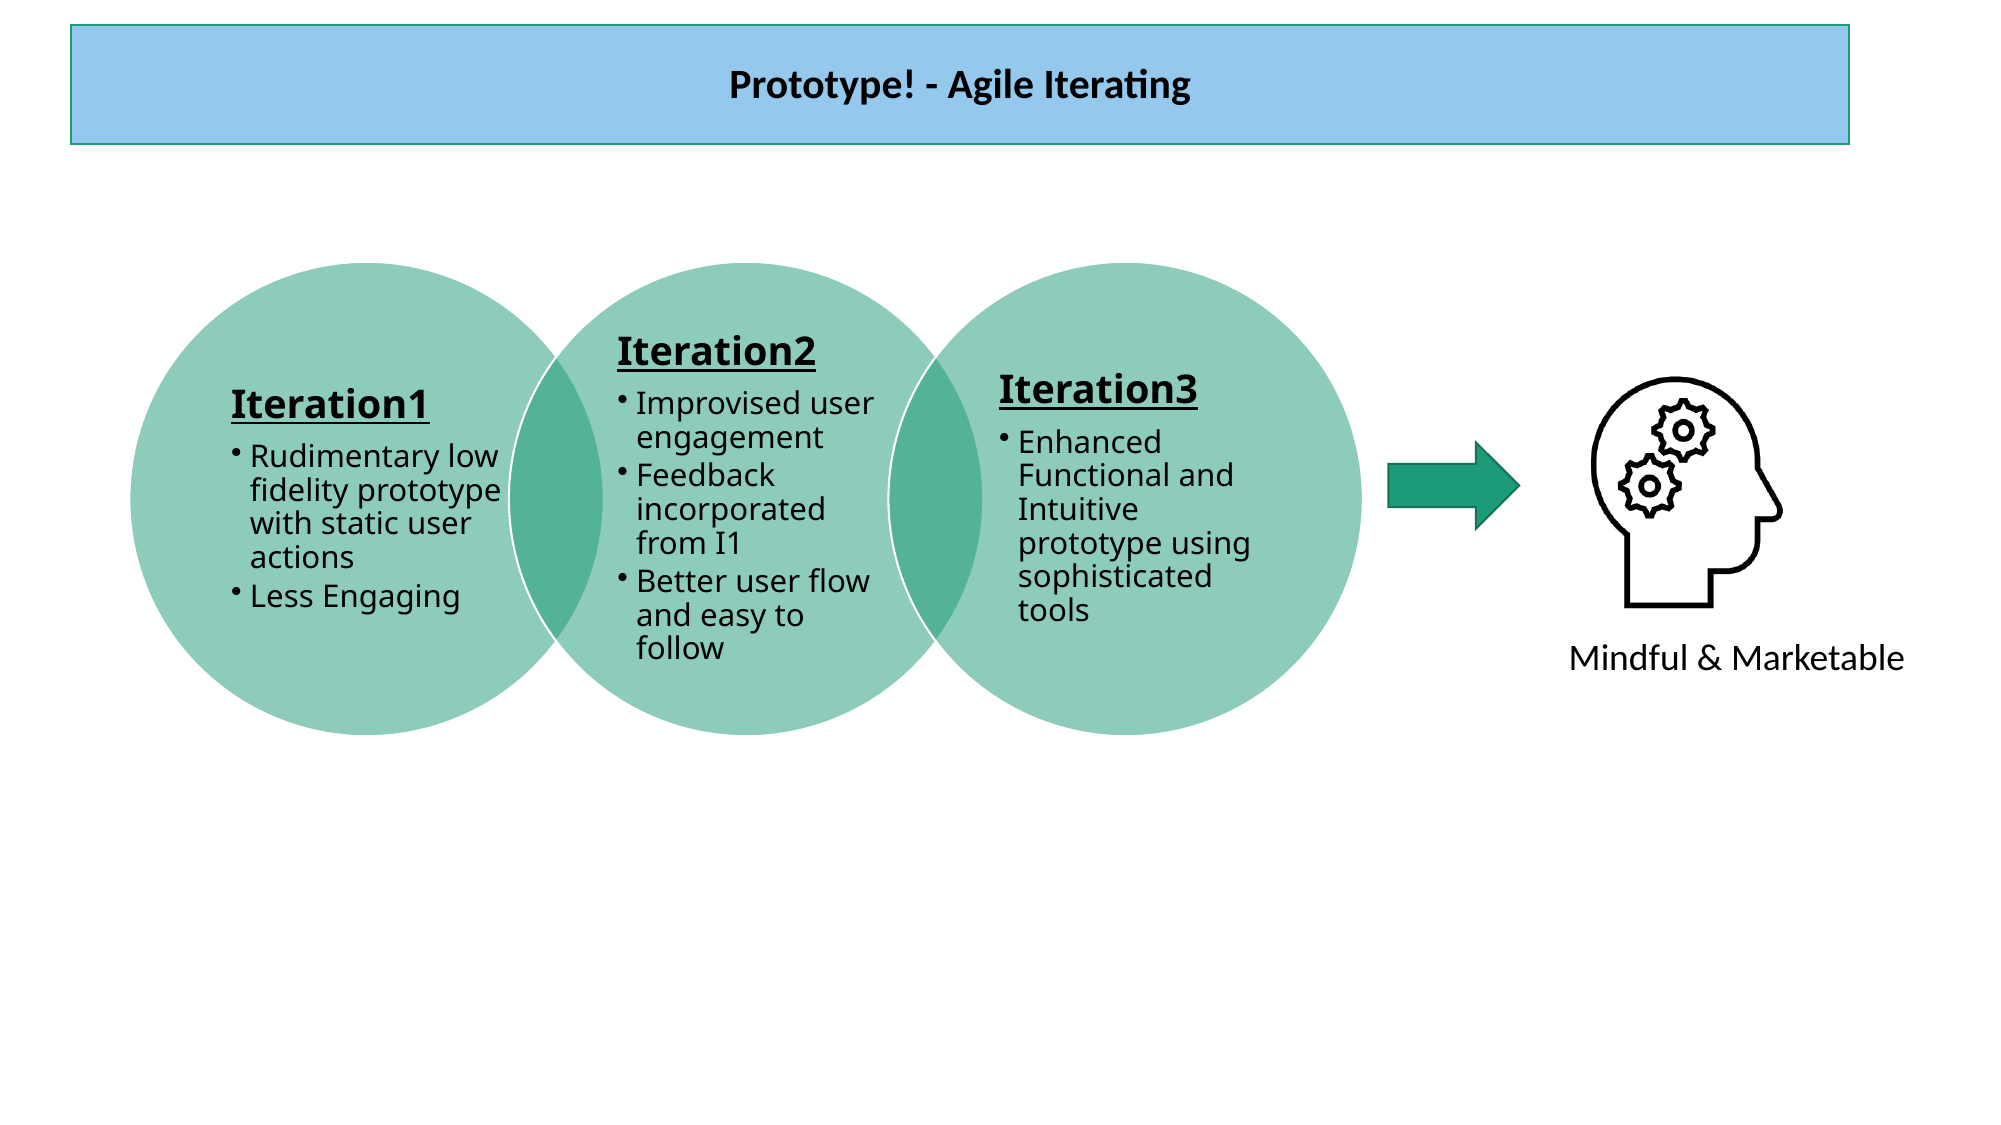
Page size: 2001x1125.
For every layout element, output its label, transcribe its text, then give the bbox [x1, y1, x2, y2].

text_box Prototype! - Agile Iterating [70, 24, 1850, 145]
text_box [128, 60, 1364, 938]
text_box [1387, 439, 1521, 532]
picture [1551, 360, 1822, 636]
text_box Mindful & Marketable [1553, 625, 1950, 686]
